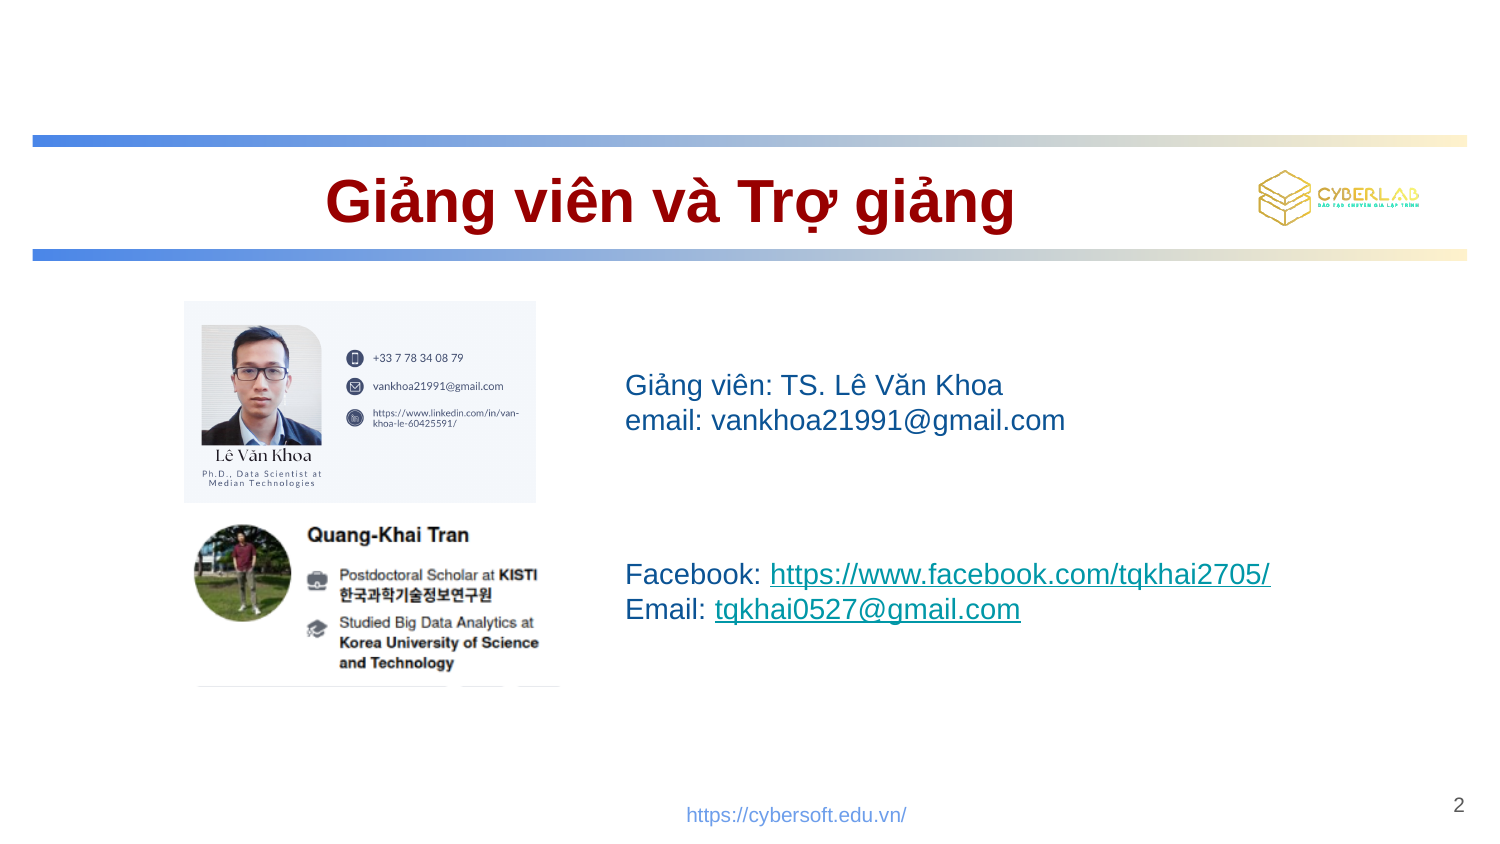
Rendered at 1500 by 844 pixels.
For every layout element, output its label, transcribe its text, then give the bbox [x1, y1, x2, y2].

picture [184, 301, 537, 503]
text_box Giảng viên: TS. Lê Văn Khoa email: vankhoa21991@gmail.com [610, 351, 1296, 452]
title Giảng viên và Trợ giảng [51, 146, 1291, 250]
picture [184, 513, 574, 687]
text_box Facebook: https://www.facebook.com/tqkhai2705/ Email: tqkhai0527@gmail.com [610, 539, 1296, 640]
slide_number 2 [1389, 782, 1480, 830]
picture [1291, 170, 1426, 226]
